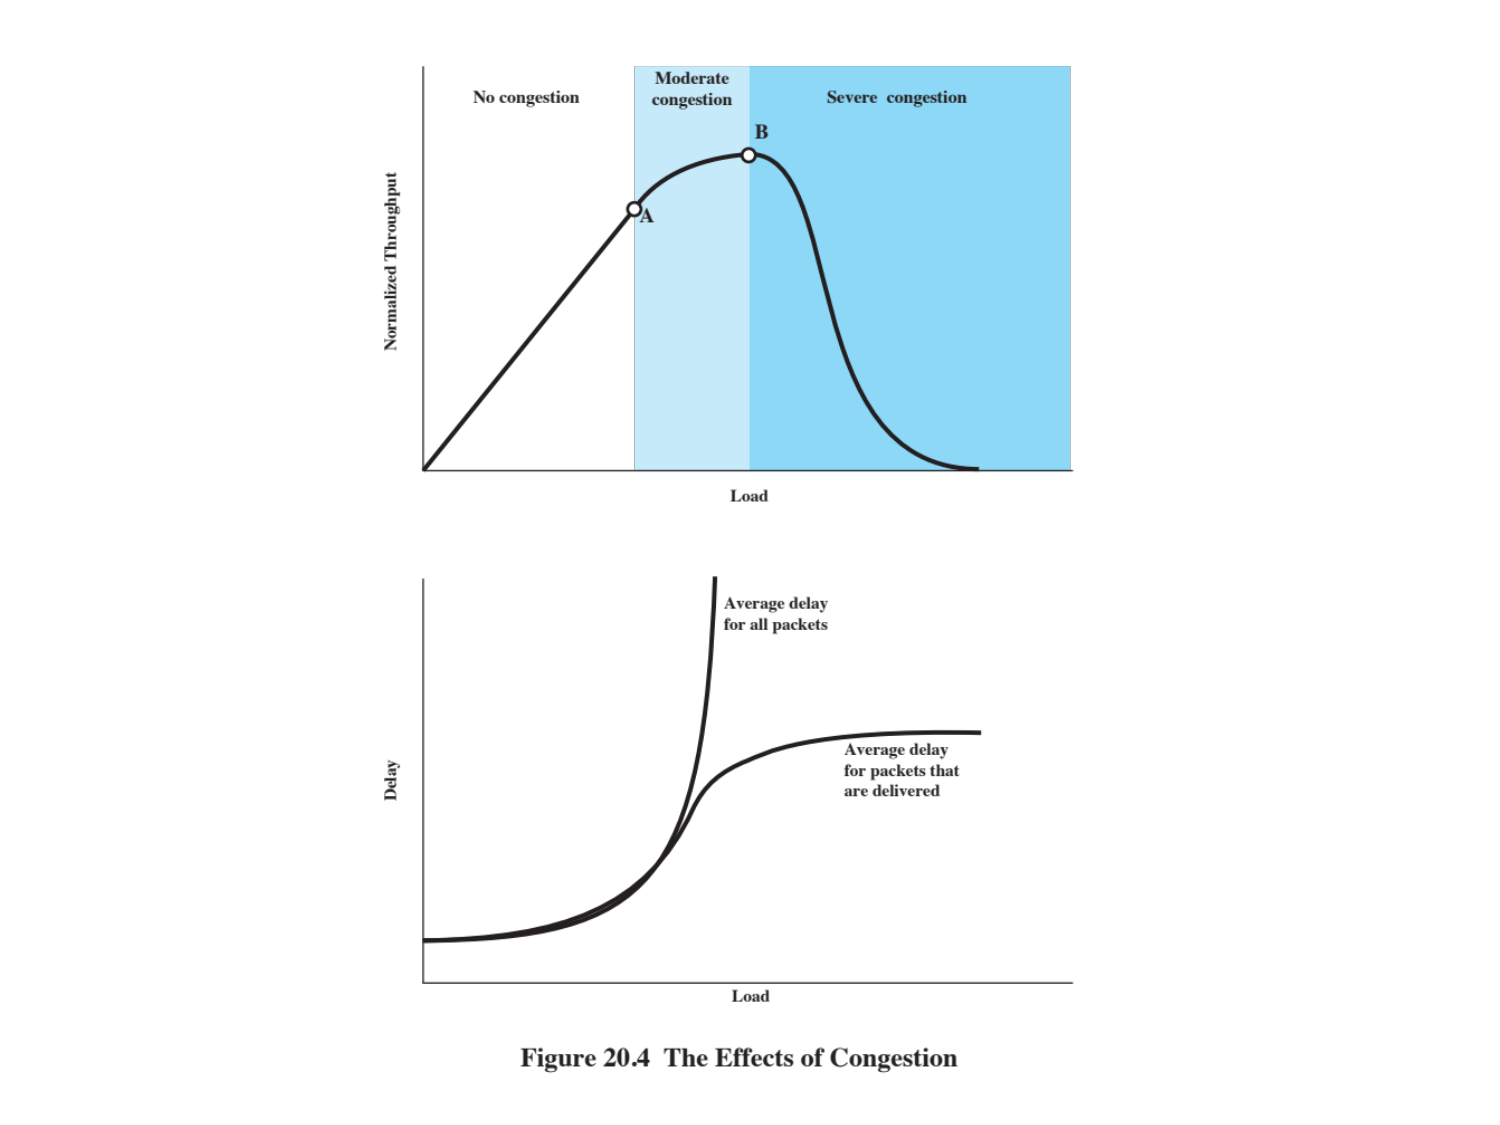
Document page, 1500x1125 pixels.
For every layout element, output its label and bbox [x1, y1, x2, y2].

picture [331, 20, 1134, 1100]
